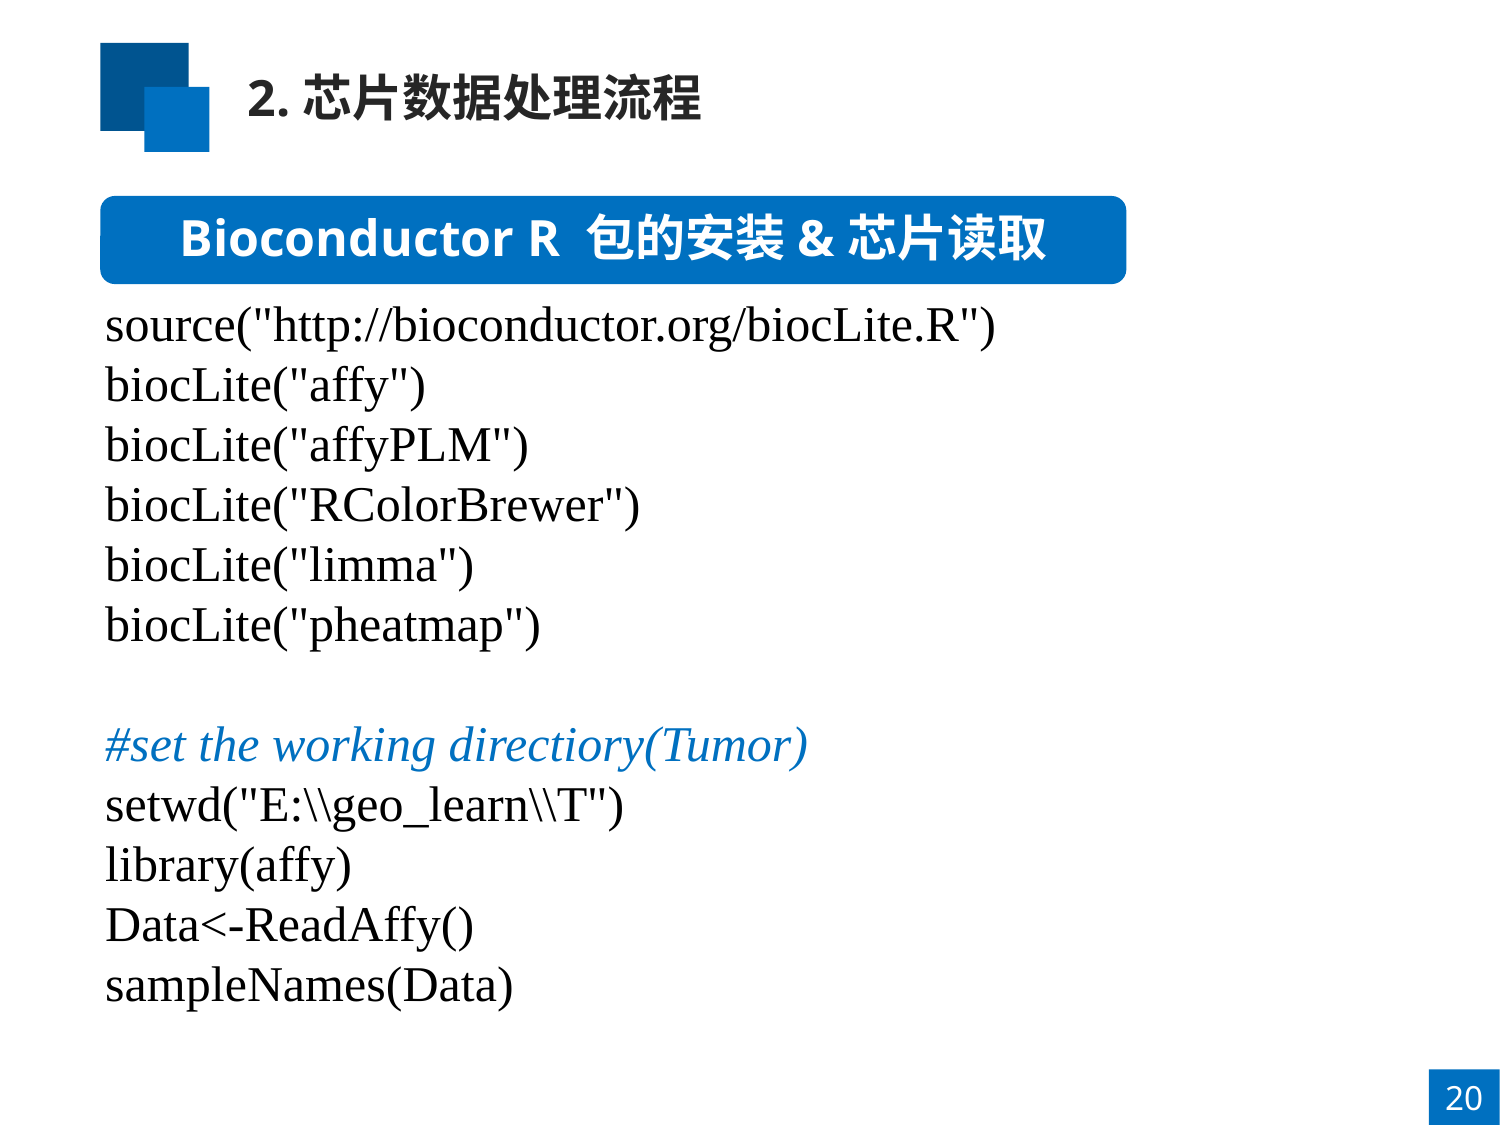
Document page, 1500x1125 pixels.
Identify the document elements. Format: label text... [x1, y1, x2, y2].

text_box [100, 42, 210, 152]
text_box 2.芯片数据处理流程 [232, 59, 1400, 135]
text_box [1411, 1069, 1500, 1125]
text_box source("http://bioconductor.org/biocLite.R") biocLite("affy") biocLite("affyPLM") biocLite("RColorBrewer") biocLite("limma") biocLite("pheatmap") #set the working directiory(Tumor) setwd("E:\\geo_learn\\T") library(affy) Data<-ReadAffy() sampleNames(Data) [90, 284, 1358, 1079]
text_box Bioconductor R 包的安装&芯片读取 [99, 194, 1128, 286]
